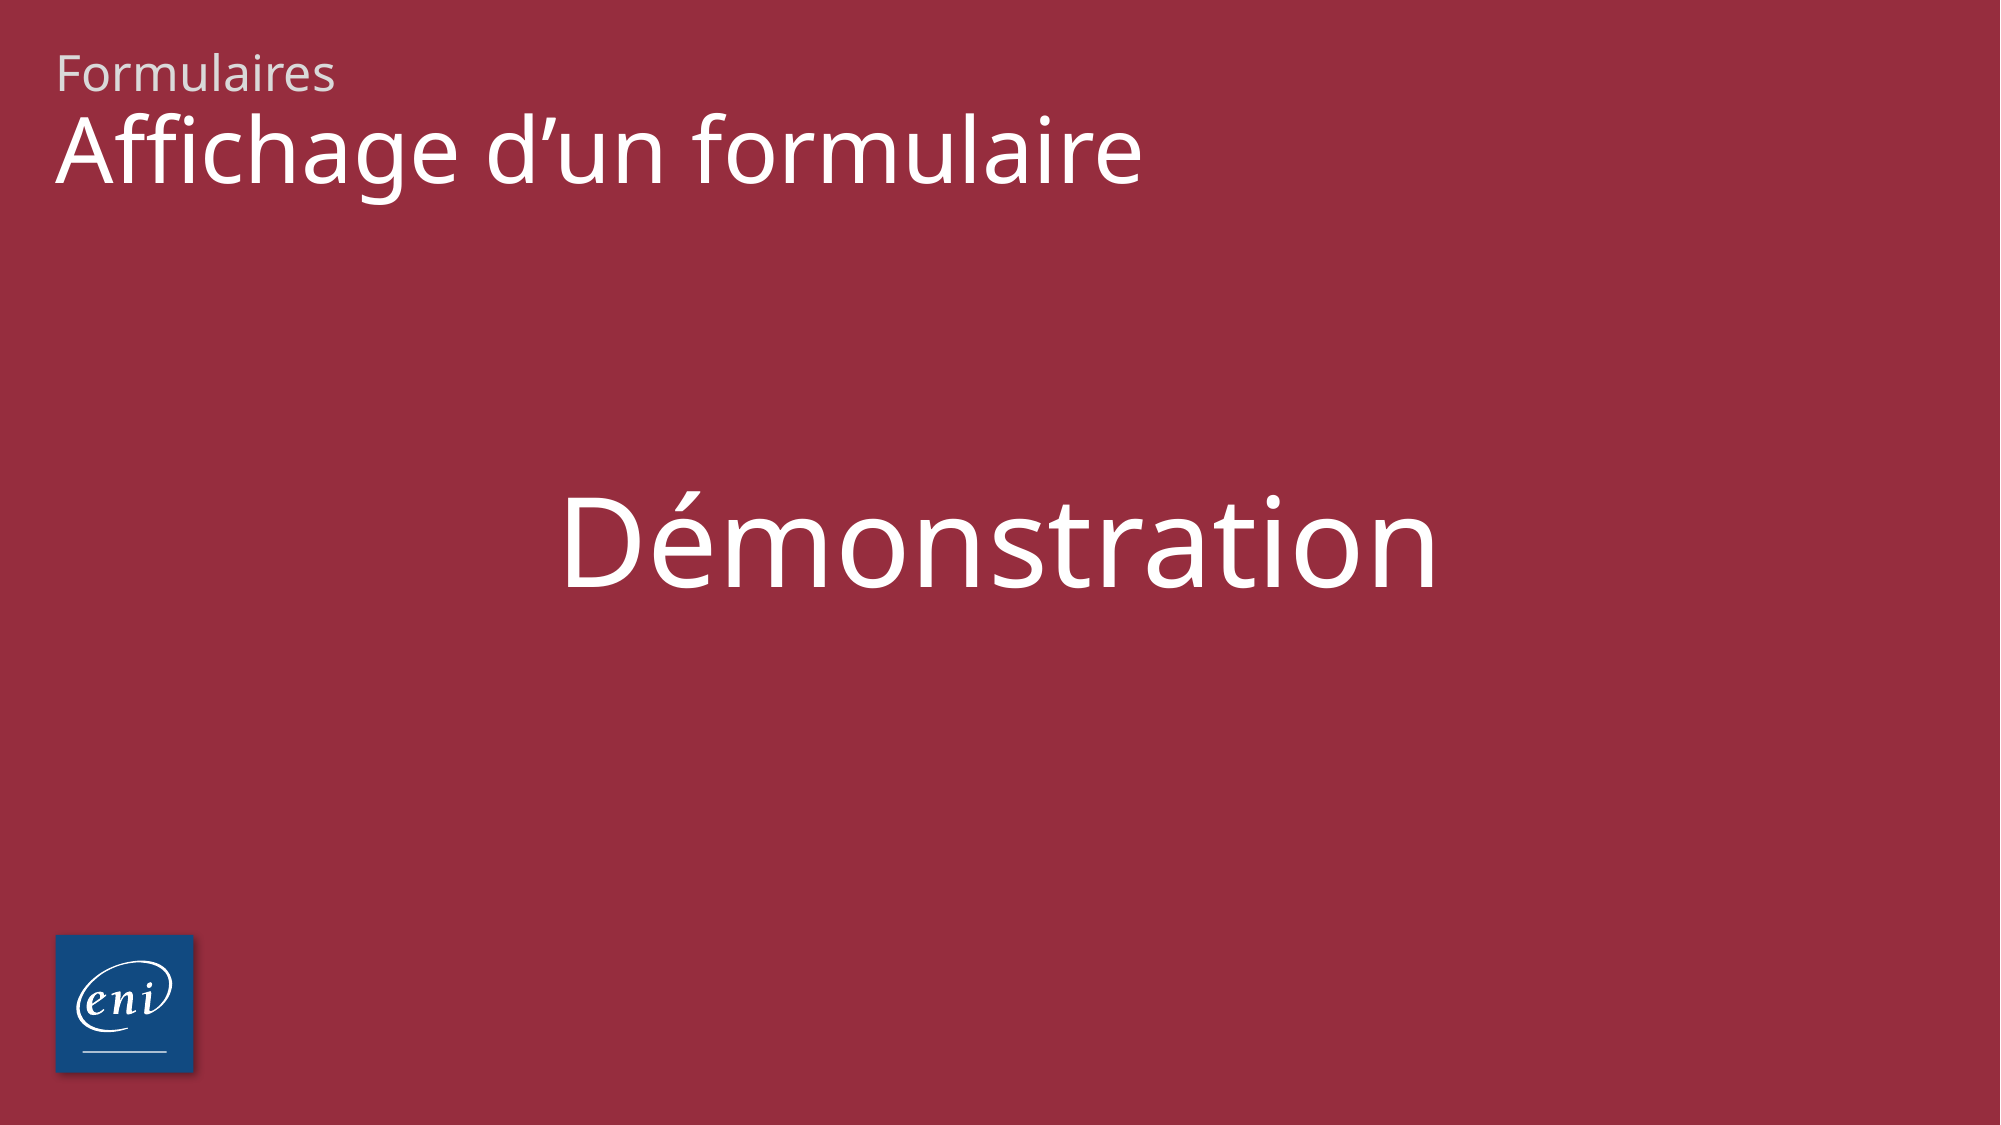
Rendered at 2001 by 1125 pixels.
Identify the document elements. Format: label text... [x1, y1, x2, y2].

title Affichage d’un formulaire [55, 104, 1952, 205]
list Formulaires [55, 31, 1952, 103]
